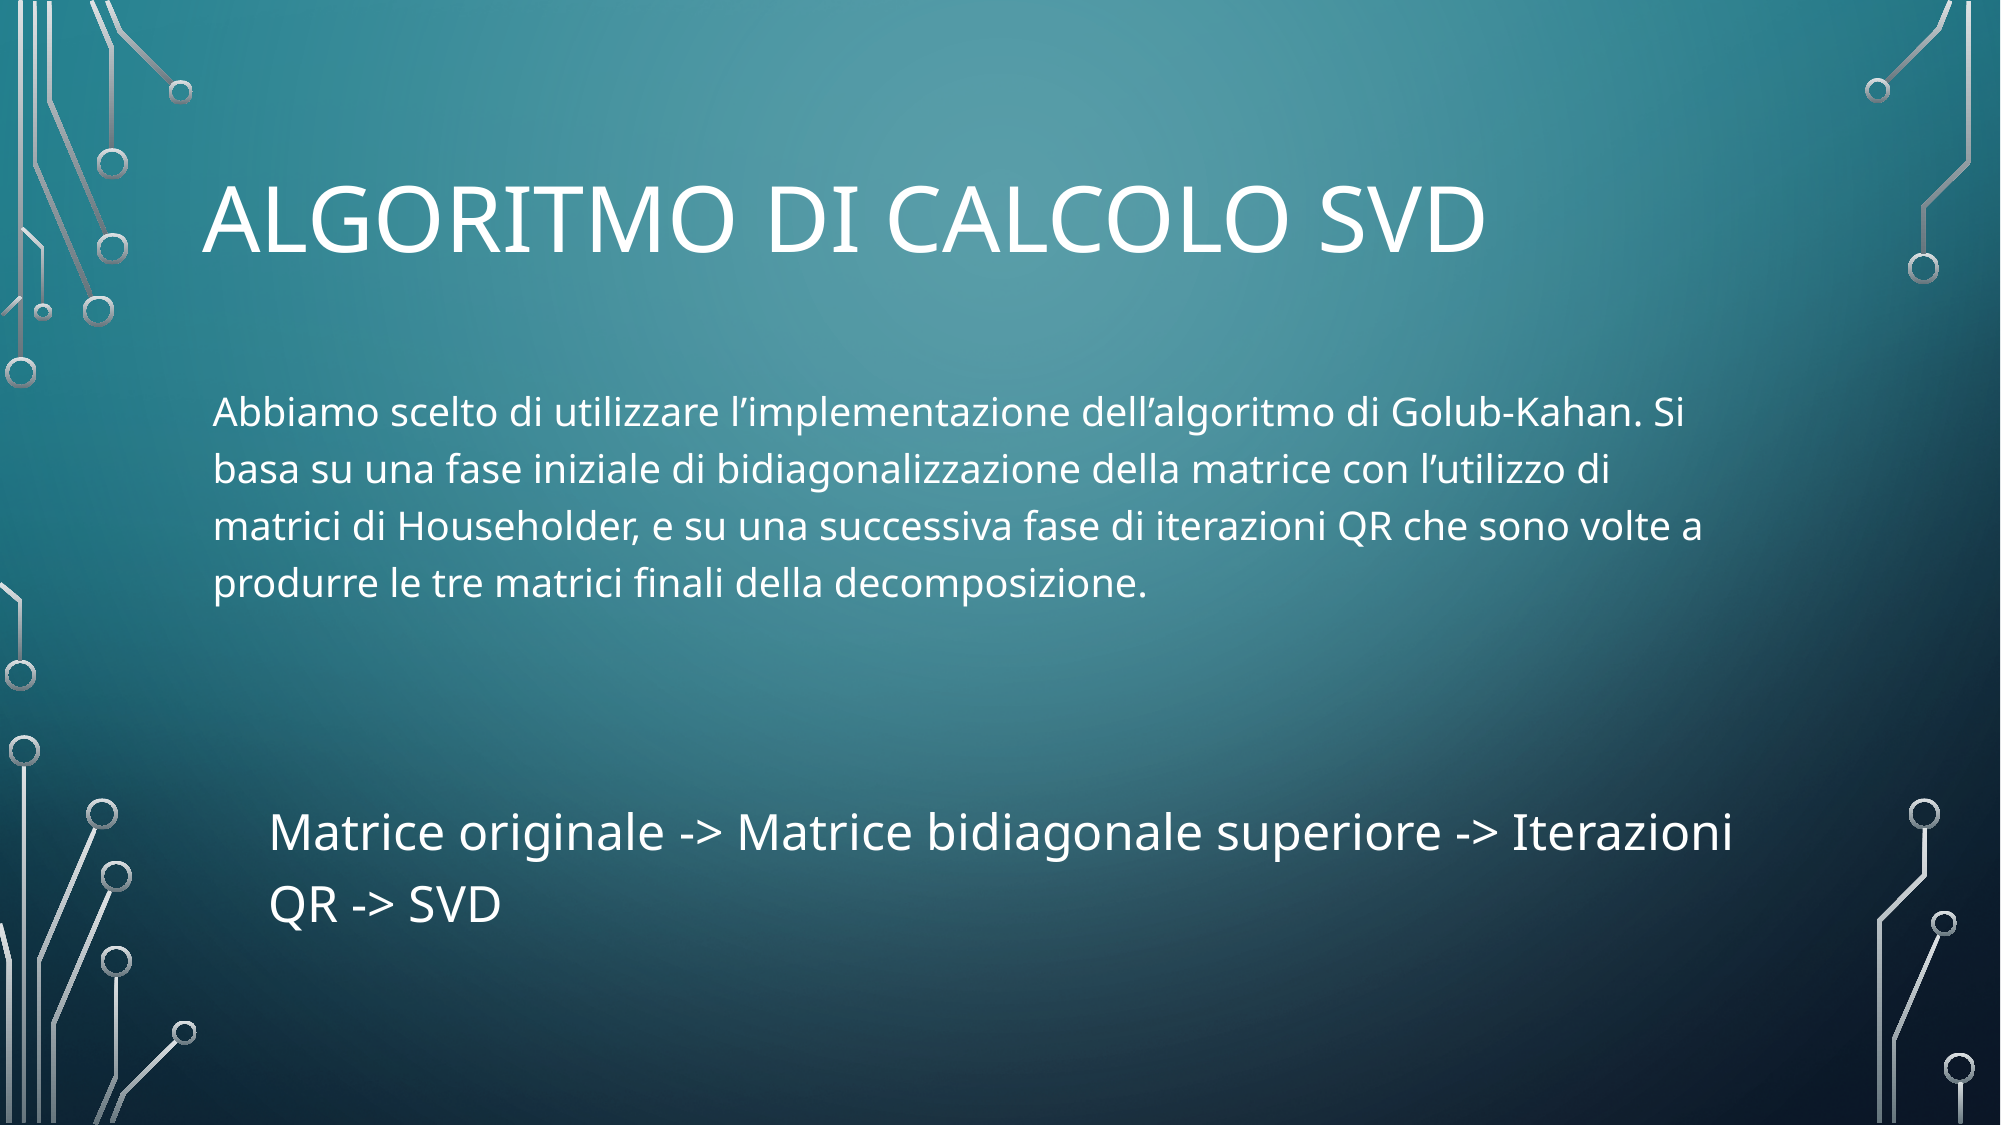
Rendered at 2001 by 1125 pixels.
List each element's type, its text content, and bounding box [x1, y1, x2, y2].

title Algoritmo DI CALCOLO SVD [187, 101, 1813, 344]
text_box Matrice originale -> Matrice bidiagonale superiore -> Iterazioni QR -> SVD [178, 780, 1804, 1082]
list Abbiamo scelto di utilizzare l’implementazione dell’algoritmo di Golub-Kahan. Si basa su una fase iniziale di bidiagonalizzazione della matrice con l’utilizzo di matrici di Householder, e su una successiva fase di iterazioni QR che sono volte a produrre le tre matrici finali della decomposizione. [122, 370, 1748, 671]
